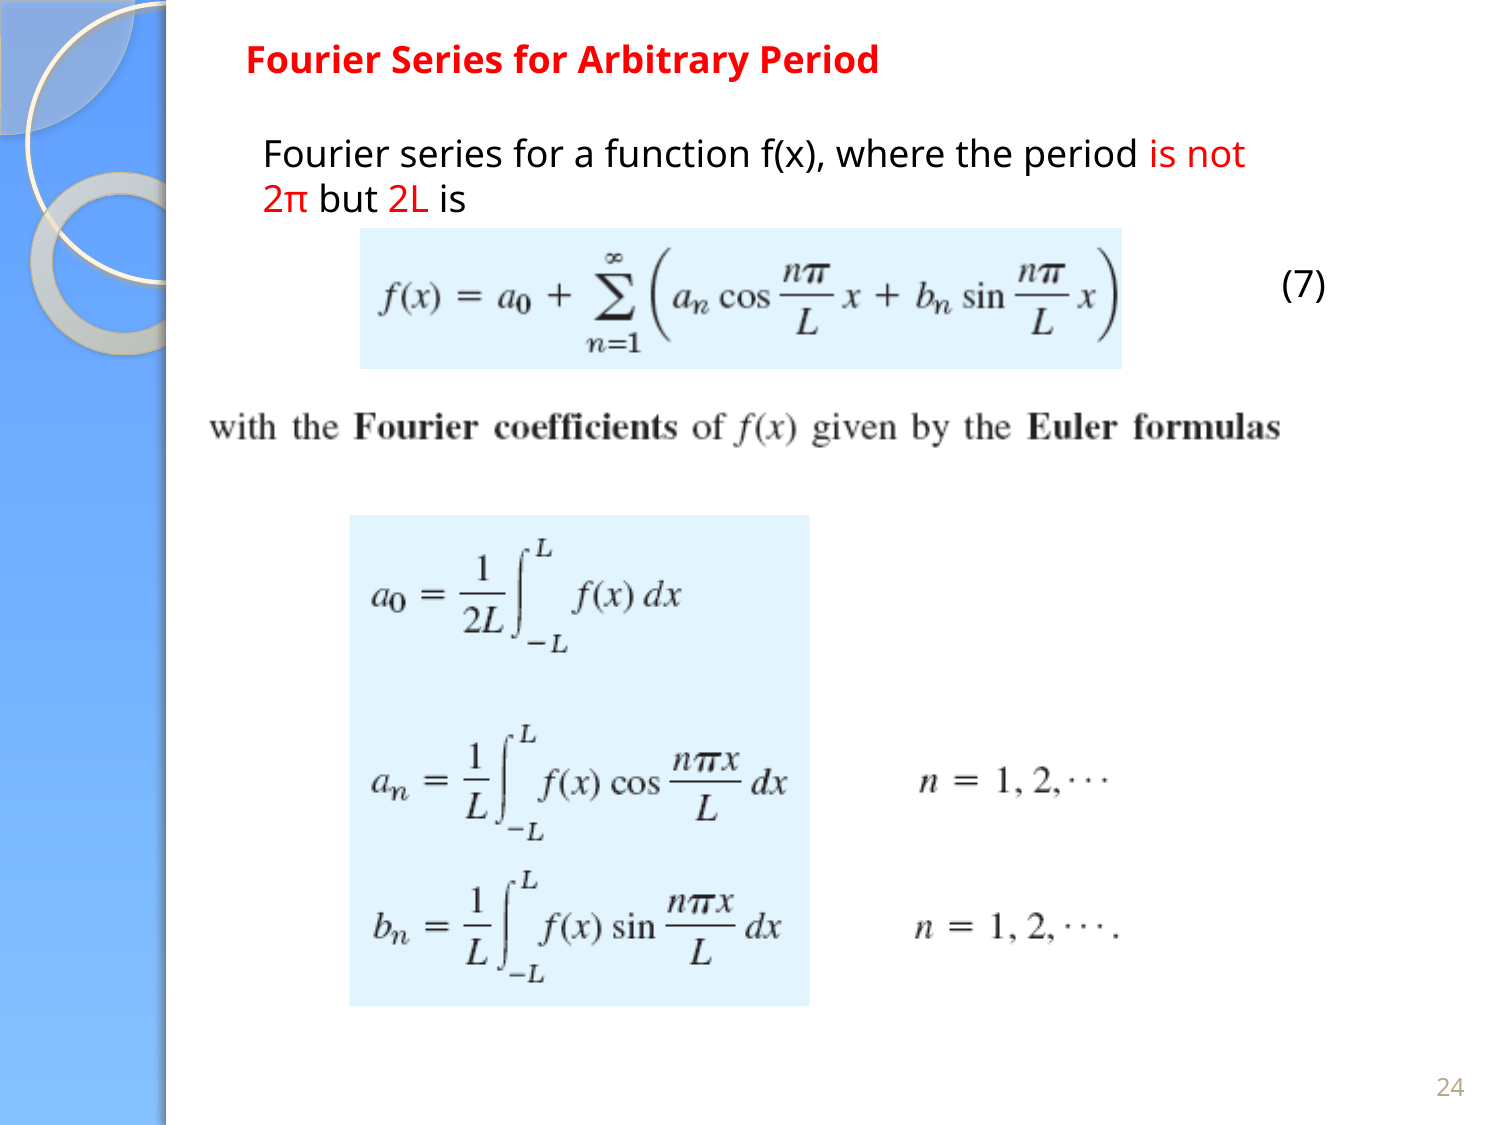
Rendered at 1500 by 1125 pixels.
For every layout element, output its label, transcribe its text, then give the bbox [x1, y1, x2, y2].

text_box (7) [1267, 252, 1432, 312]
picture [206, 396, 1288, 456]
text_box Fourier series for a function f(x), where the period is not 2π but 2L is [247, 122, 1268, 228]
picture [360, 228, 1123, 370]
slide_number 24 [1413, 1034, 1488, 1113]
text_box Fourier Series for Arbitrary Period [230, 28, 896, 89]
picture [348, 514, 1123, 1014]
